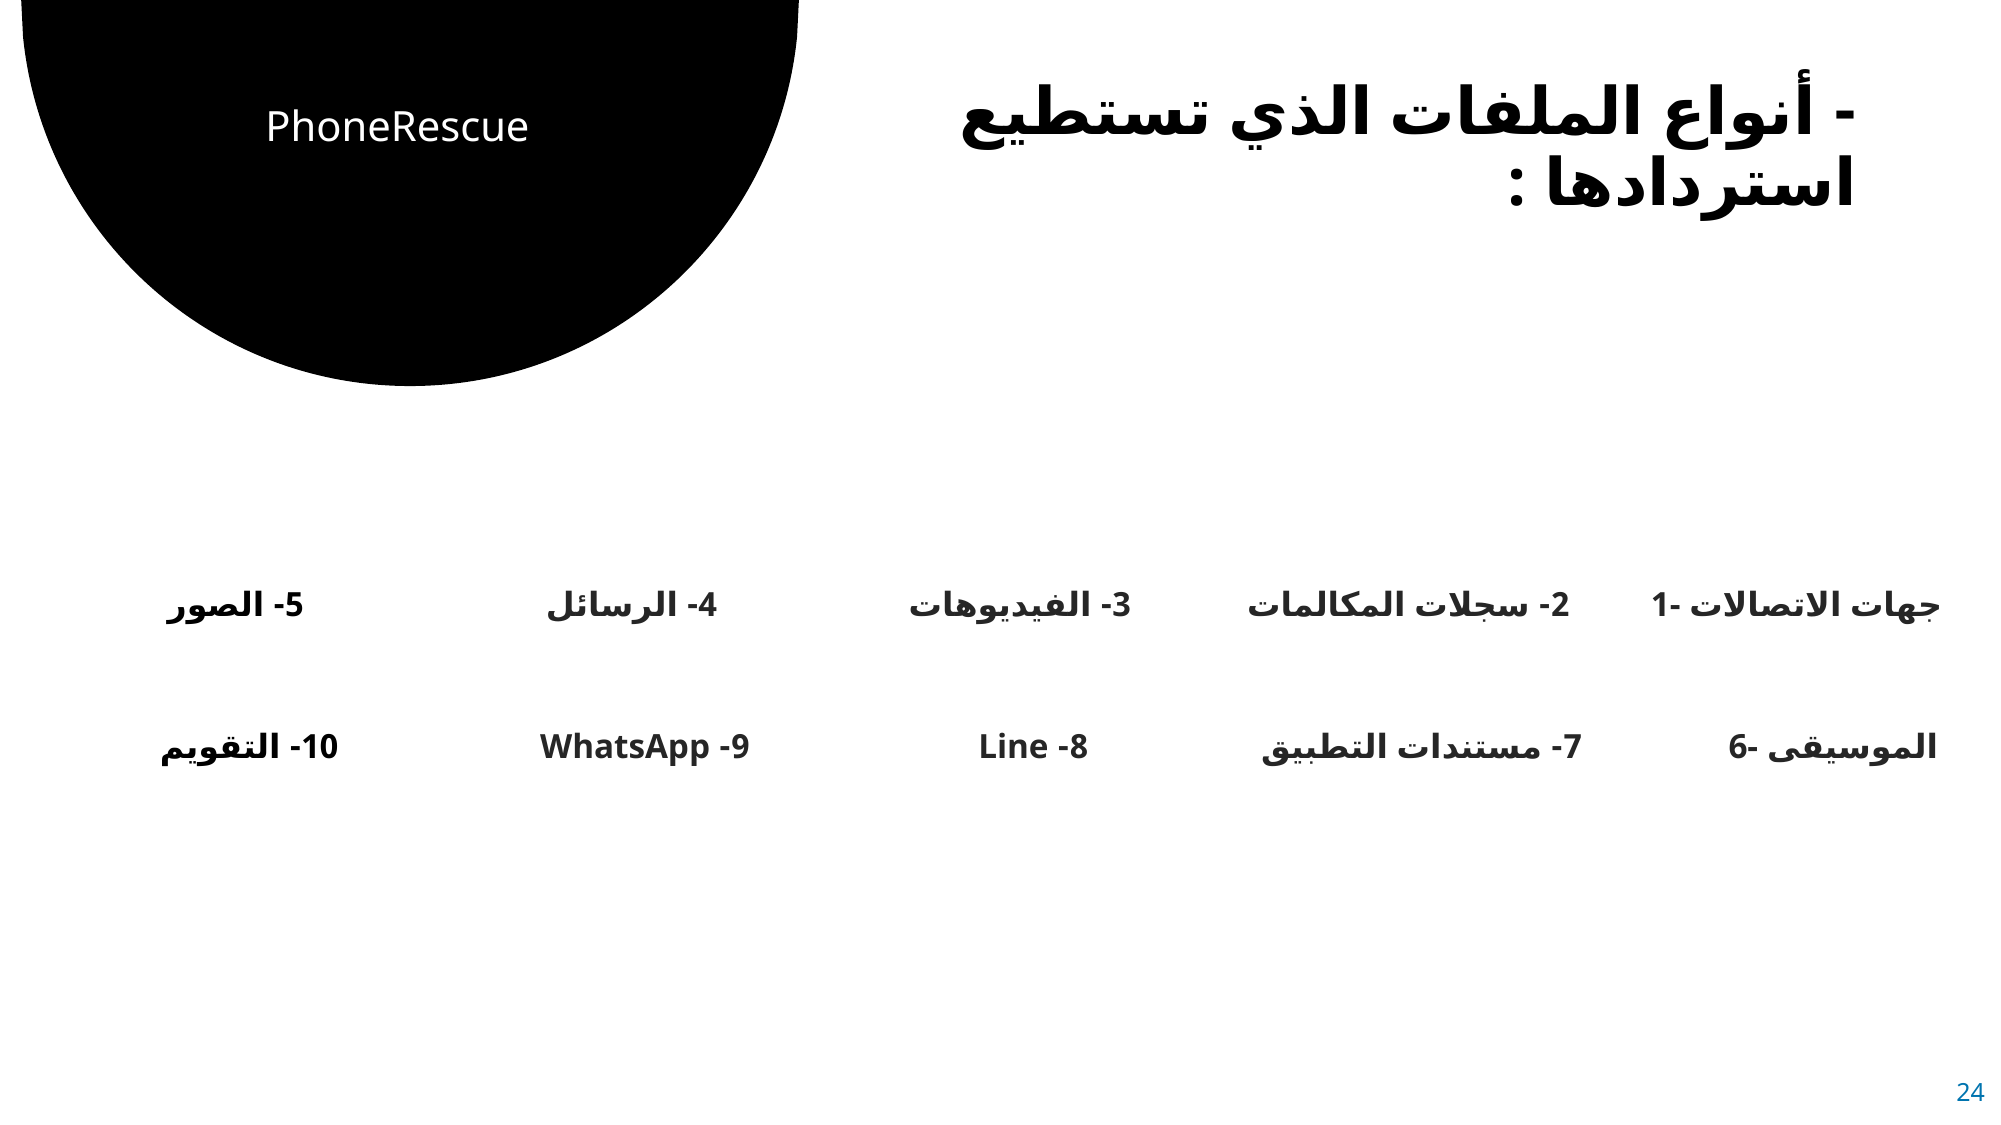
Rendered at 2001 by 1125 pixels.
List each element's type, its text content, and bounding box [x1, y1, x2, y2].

text_box 7- مستندات التطبيق [1226, 705, 1602, 774]
slide_number 24 [1914, 1063, 2000, 1124]
text_box PhoneRescue [214, 92, 592, 158]
list 3- الفيديوهات [824, 563, 1200, 632]
list 4- الرسائل [436, 563, 812, 632]
text_box 10- التقويم [61, 705, 437, 774]
list 1- جهات الاتصالات [1601, 563, 1977, 632]
list 5- الصور [48, 563, 424, 632]
text_box 8- Line [838, 705, 1214, 774]
text_box 9- WhatsApp [449, 705, 825, 774]
list - أنواع الملفات الذي تستطيع استردادها : [928, 70, 1882, 158]
text_box 6- الموسيقى [1638, 705, 2000, 774]
list 2- سجلات المكالمات [1213, 563, 1589, 632]
